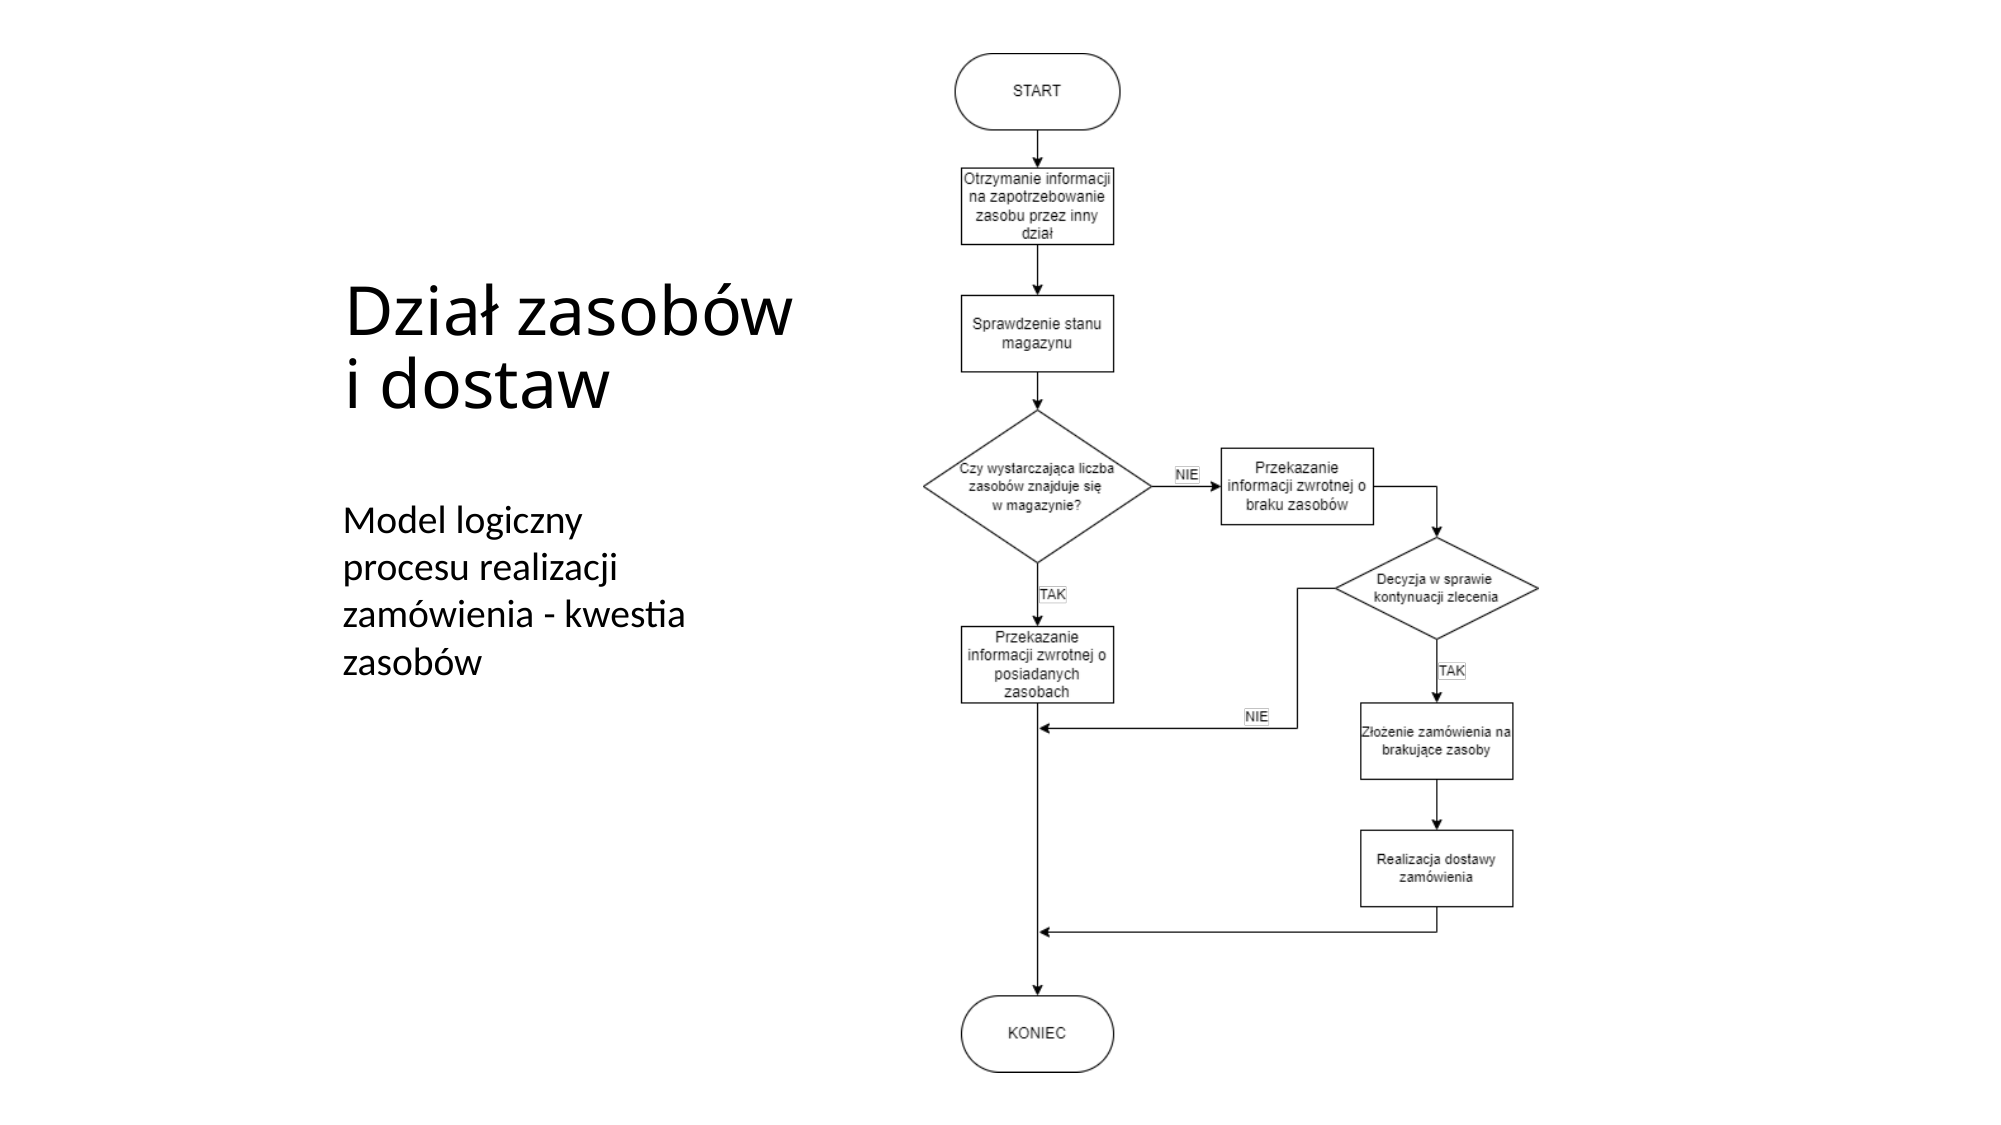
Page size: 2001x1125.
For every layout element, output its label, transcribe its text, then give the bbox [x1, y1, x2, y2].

title Dział zasobów i dostaw [329, 219, 832, 431]
picture [923, 53, 1539, 1073]
list Model logiczny procesu realizacji zamówienia - kwestia zasobów [327, 486, 750, 906]
